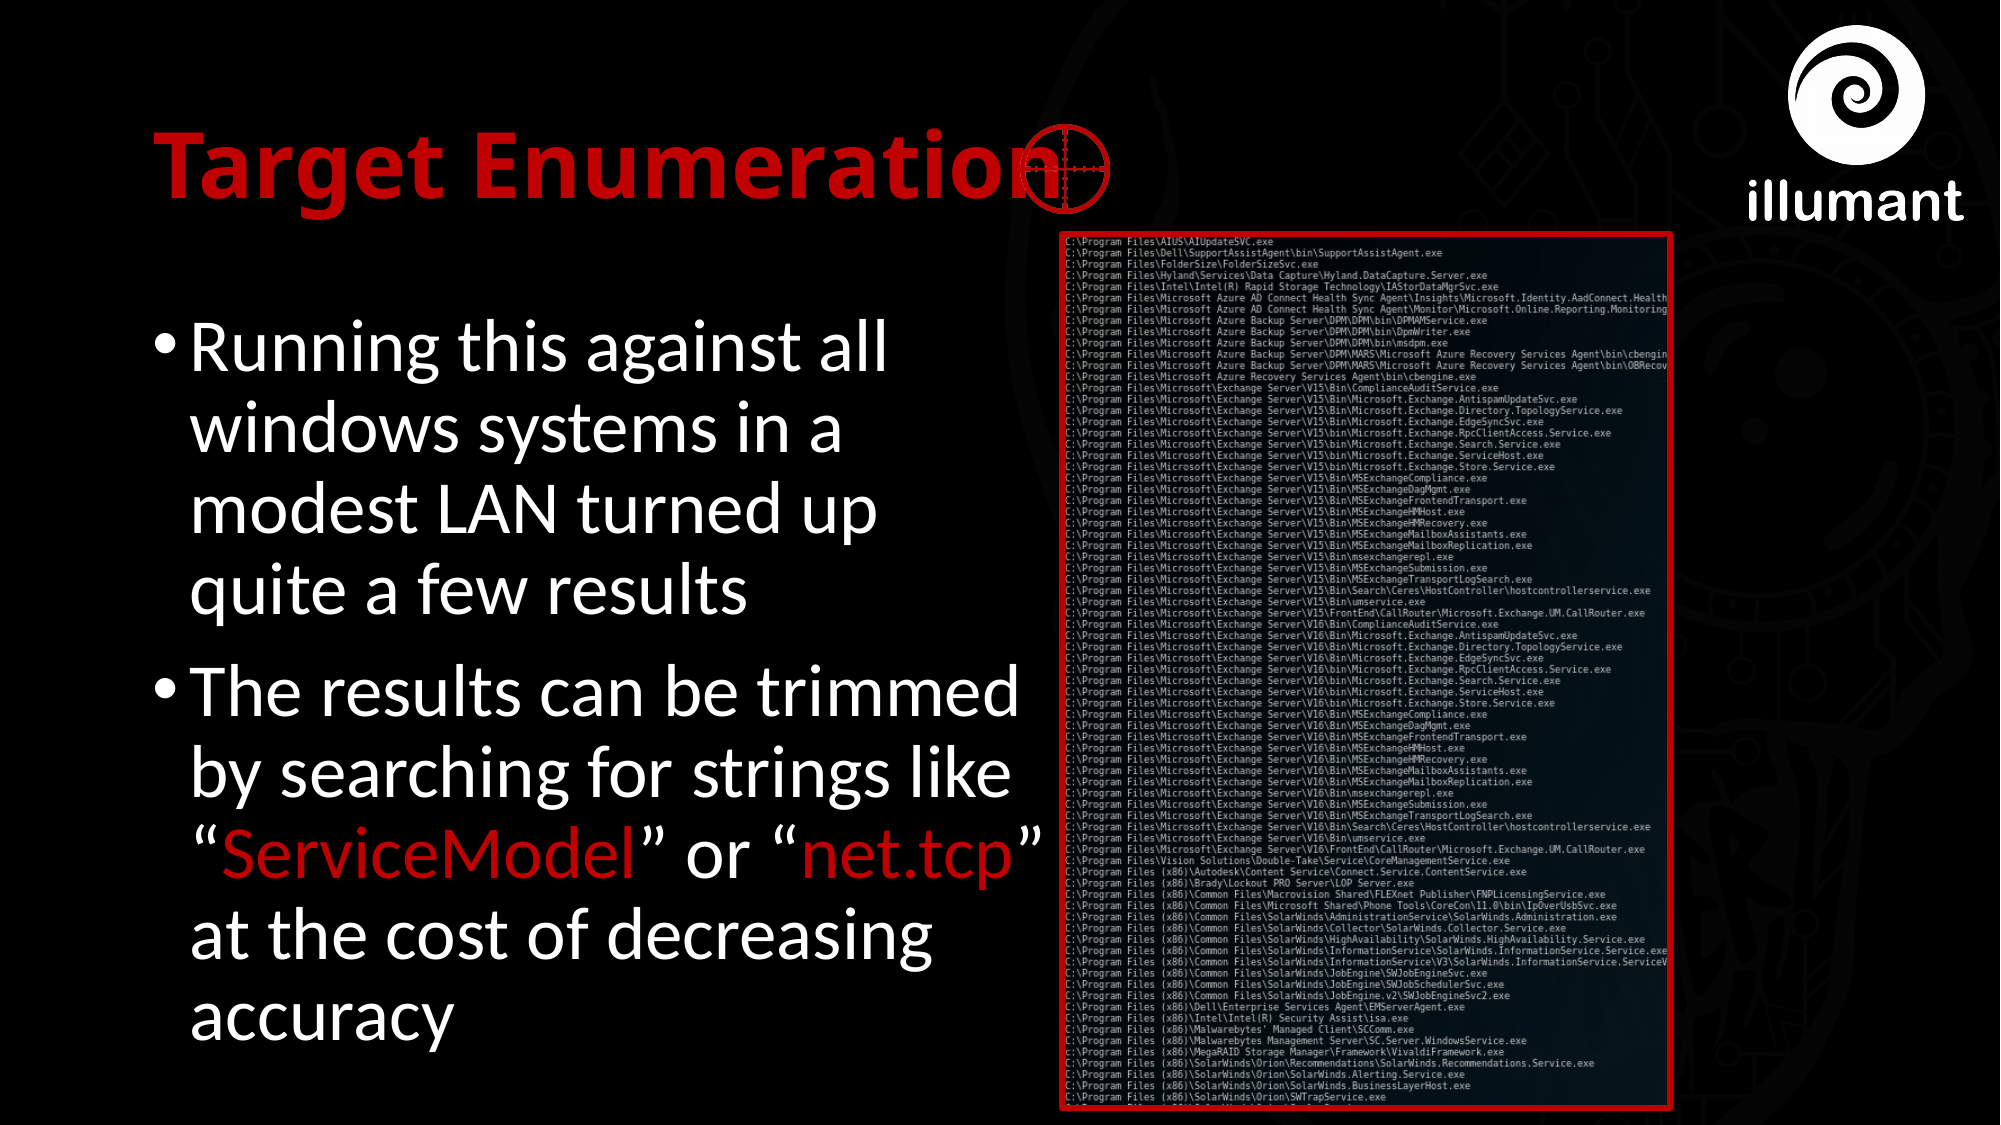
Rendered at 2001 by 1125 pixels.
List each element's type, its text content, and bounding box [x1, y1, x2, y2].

picture [920, 0, 2000, 1125]
list Running this against all windows systems in a modest LAN turned up quite a few results The results can be trimmed by searching for strings like “ServiceModel” or “net.tcp” at the cost of decreasing accuracy [137, 299, 920, 1066]
title Target Enumeration [137, 59, 920, 278]
